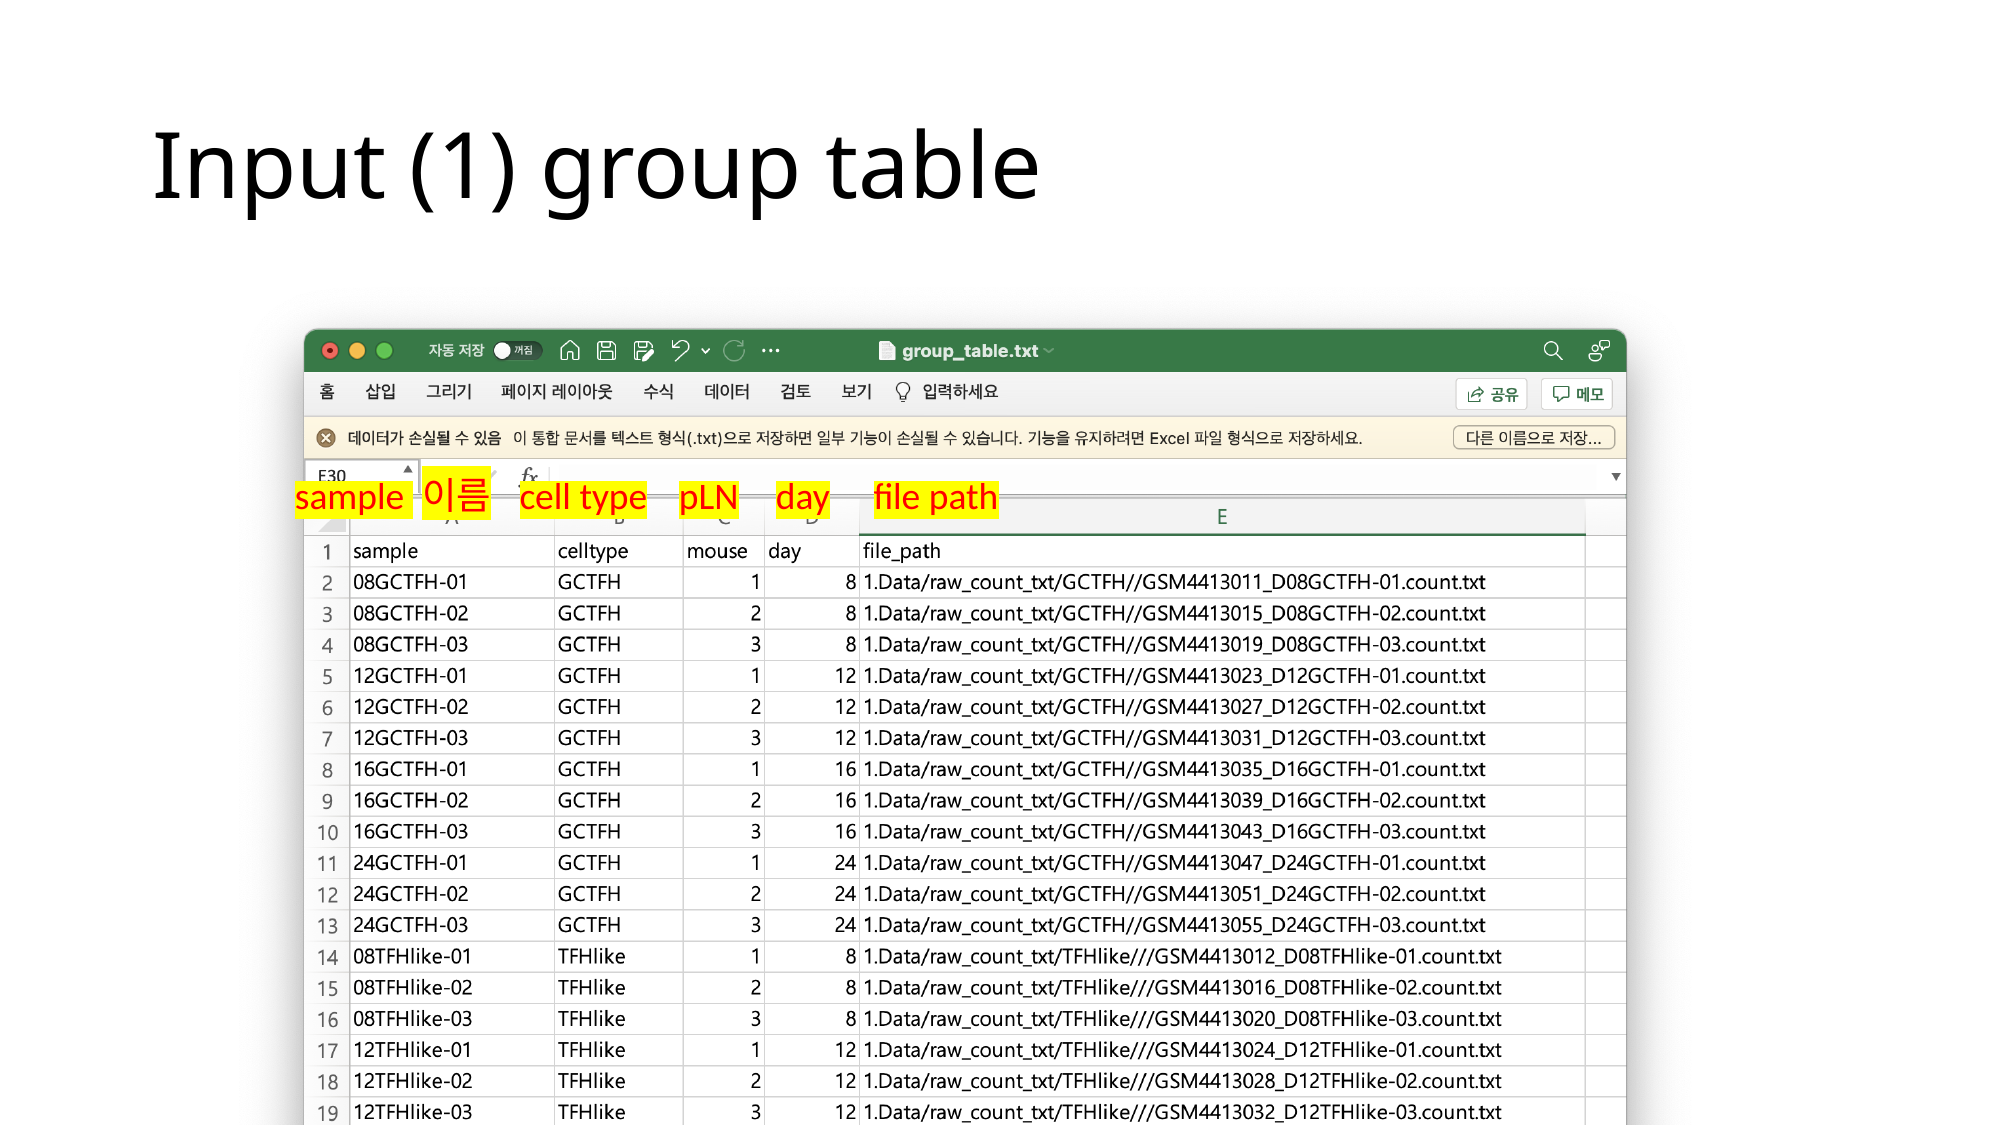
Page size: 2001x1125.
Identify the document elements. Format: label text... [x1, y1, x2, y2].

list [228, 277, 1702, 1125]
title Input (1) group table [137, 59, 1863, 278]
